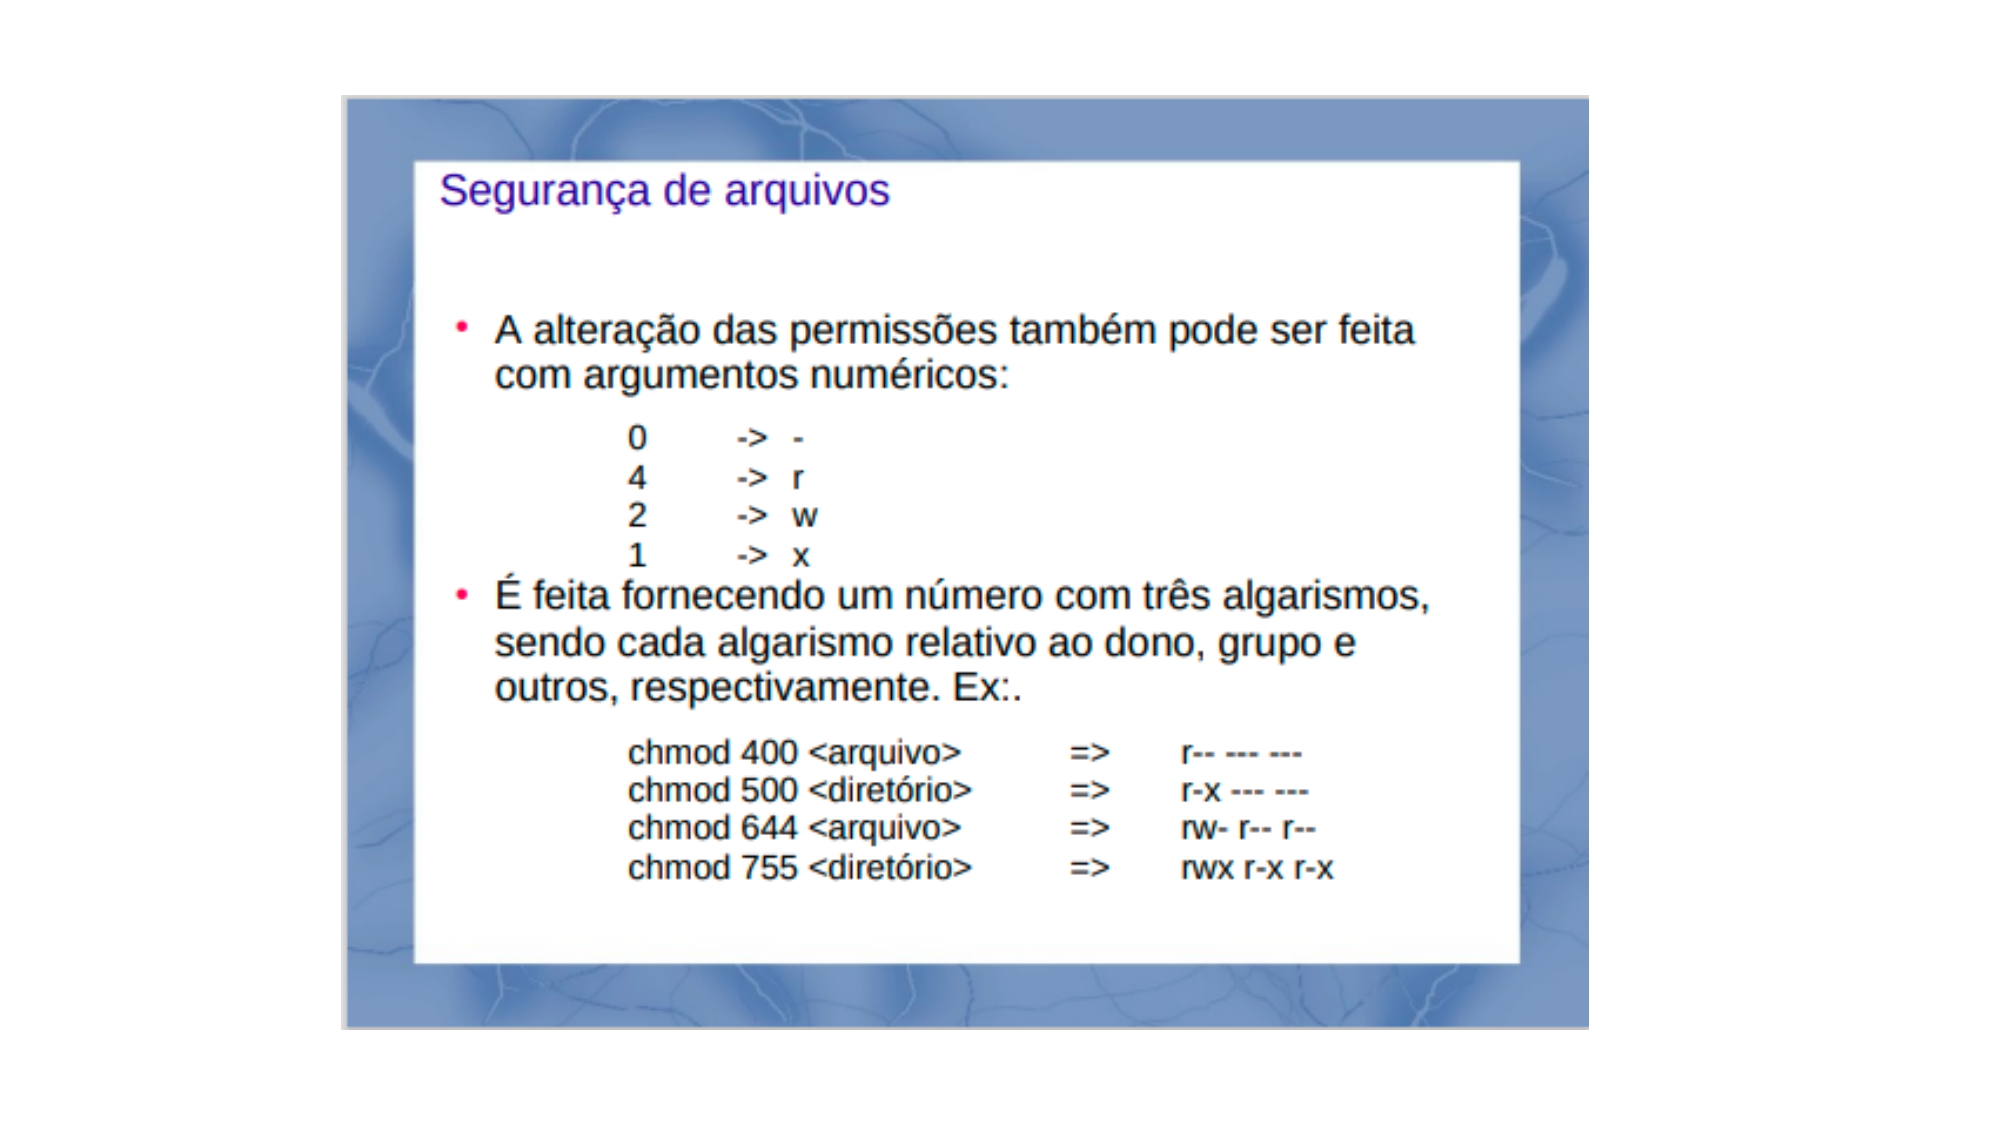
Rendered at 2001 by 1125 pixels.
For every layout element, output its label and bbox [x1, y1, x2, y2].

picture [341, 95, 1589, 1030]
